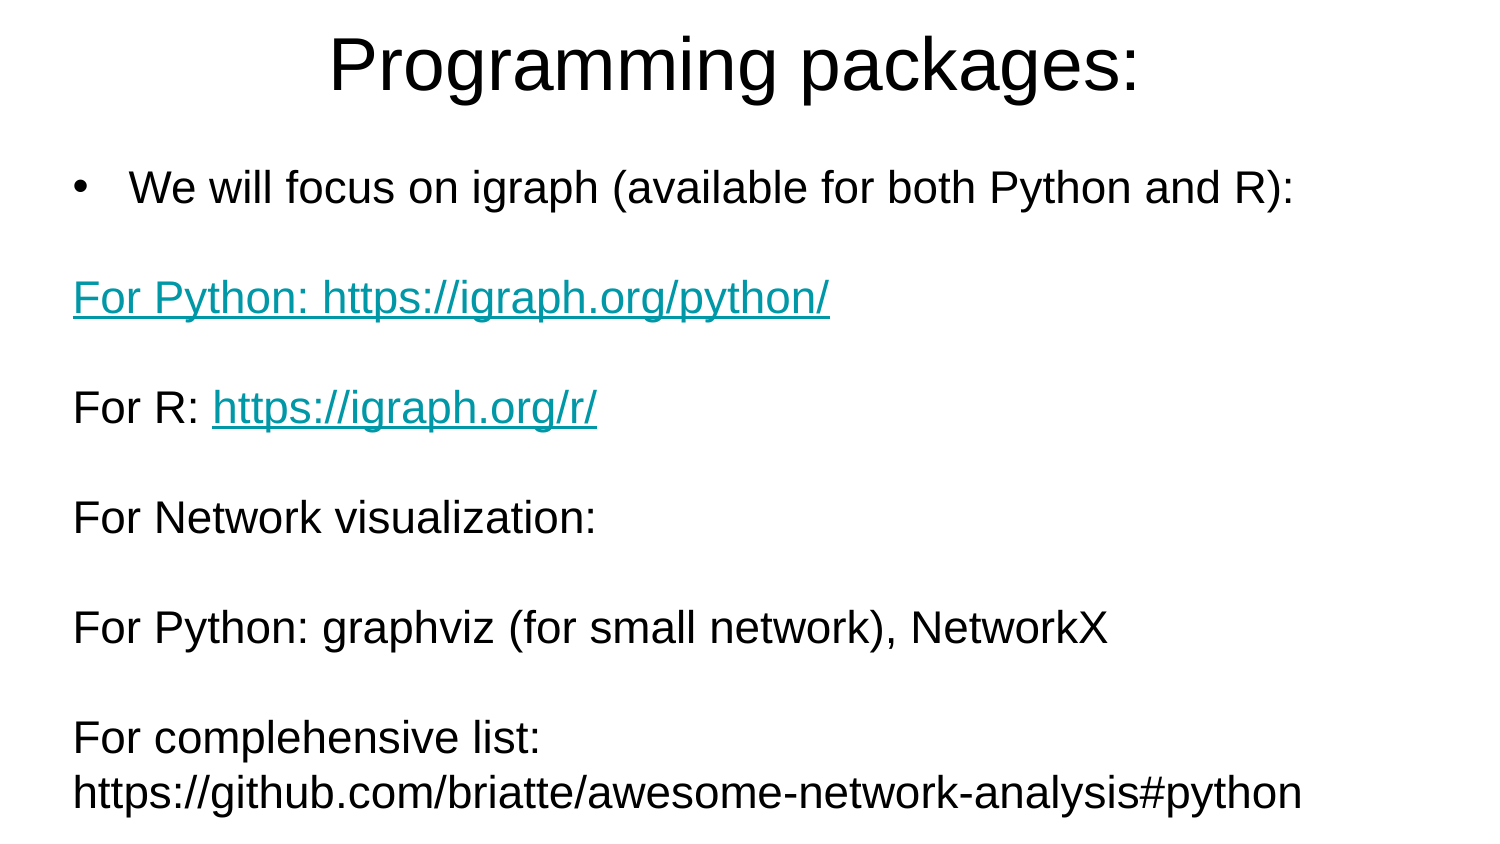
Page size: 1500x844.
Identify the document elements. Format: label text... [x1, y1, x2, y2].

text_box We will focus on igraph (available for both Python and R): For Python: https://igraph.org/python/ For R: https://igraph.org/r/ For Network visualization: For Python: graphviz (for small network), NetworkX For complehensive list: https://github.com/briatte/awesome-network-analysis#python [57, 150, 1319, 844]
title Programming packages: [46, 81, 1445, 220]
